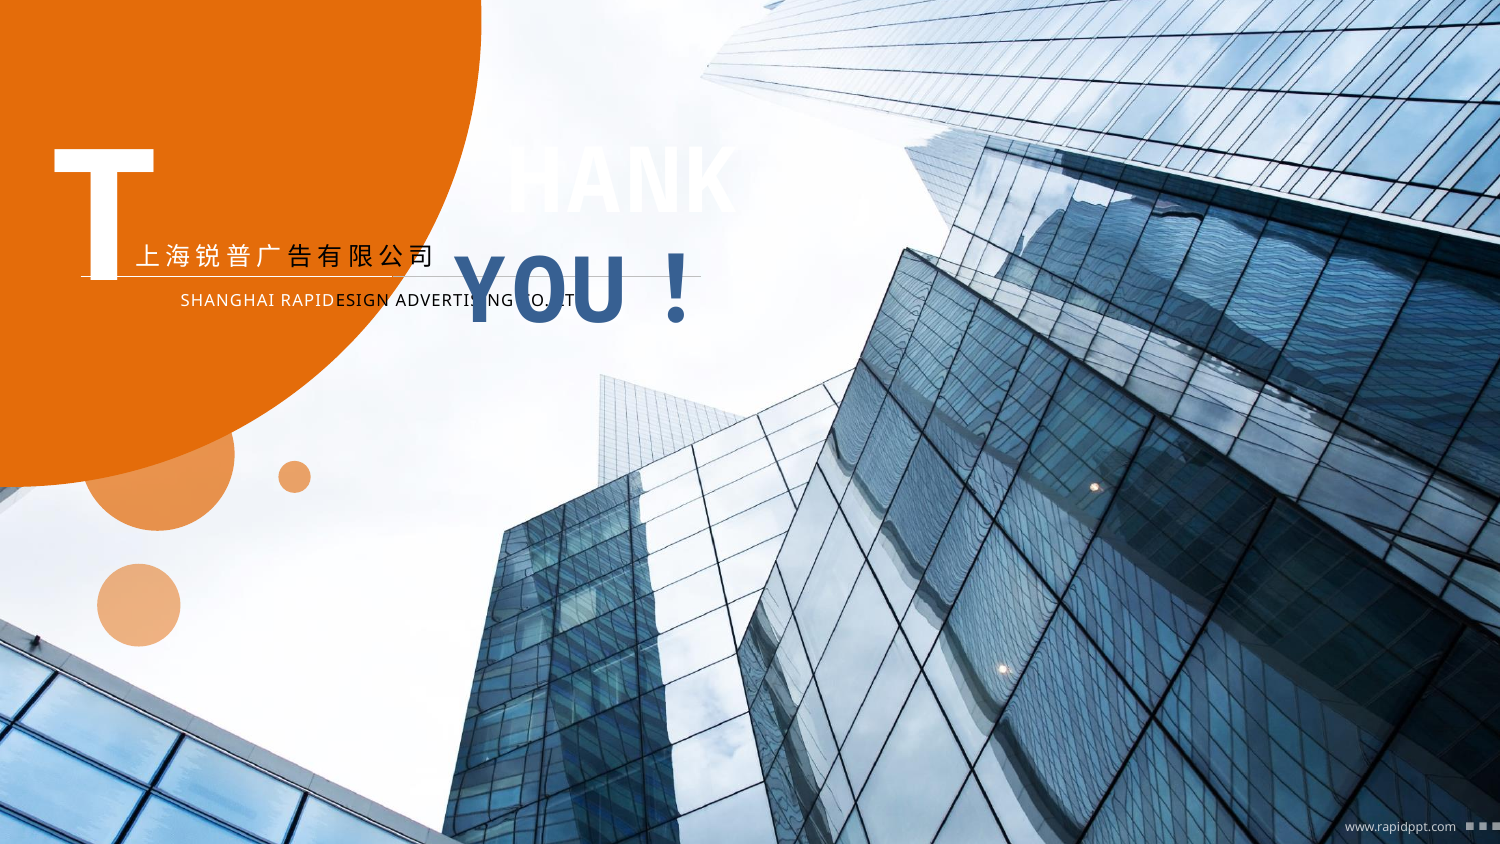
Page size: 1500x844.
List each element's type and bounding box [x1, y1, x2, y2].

text_box [1281, 810, 1500, 843]
picture [0, 0, 1500, 844]
text_box [34, 89, 761, 328]
